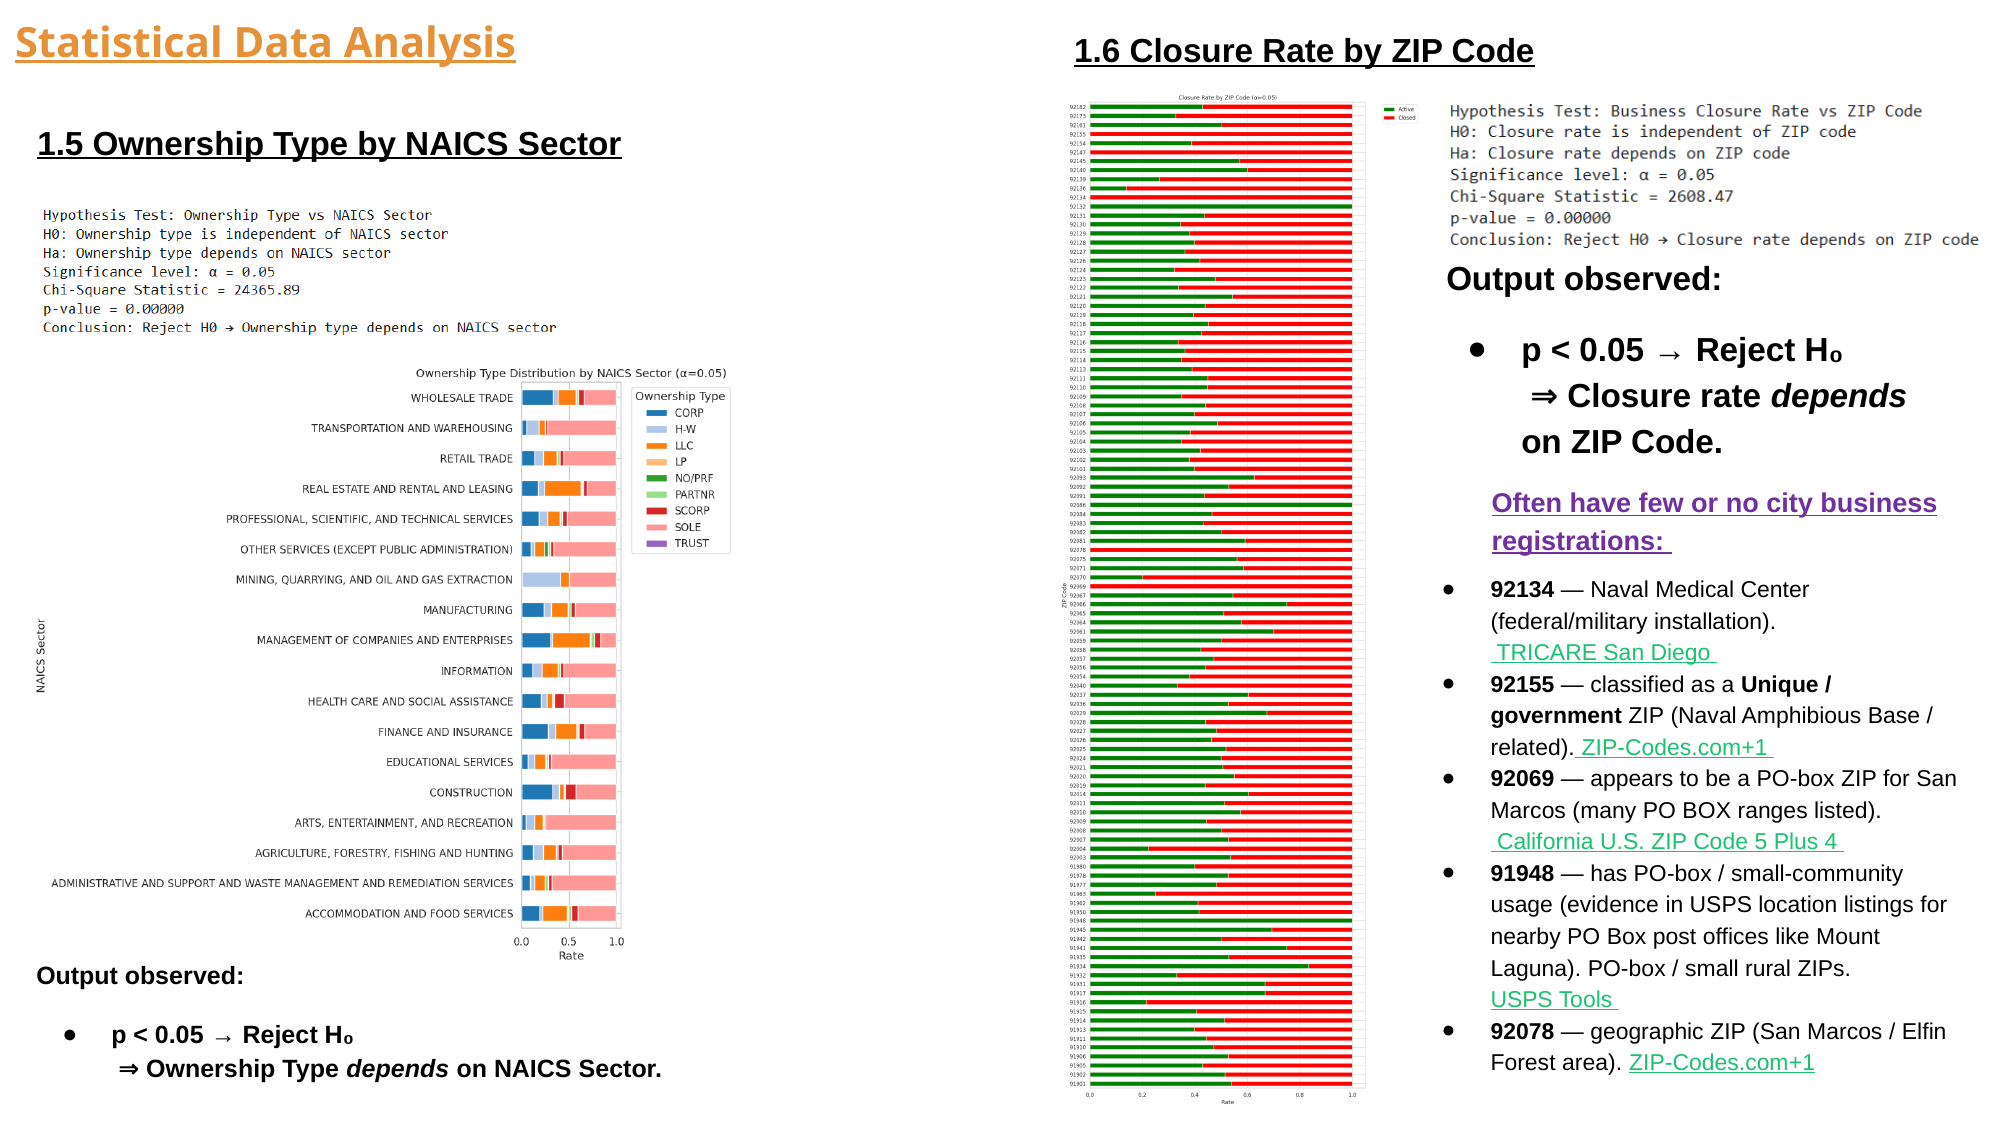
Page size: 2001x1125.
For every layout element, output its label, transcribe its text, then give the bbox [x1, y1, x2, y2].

picture [1058, 91, 1420, 1108]
text_box Output observed: p < 0.05 → Reject H₀ ⇒ Ownership Type depends on NAICS Sector. [21, 939, 697, 1098]
text_box 1.5 Ownership Type by NAICS Sector [22, 100, 666, 177]
picture [37, 202, 562, 341]
picture [30, 362, 735, 968]
text_box [0, 0, 752, 1125]
text_box Often have few or no city business registrations: [1476, 466, 1990, 571]
text_box 1.6 Closure Rate by ZIP Code [1059, 8, 1749, 85]
text_box Statistical Data Analysis [0, 6, 537, 82]
text_box 92134 — Naval Medical Center (federal/military installation). TRICARE San Diego 92155 — classified as a Unique / government ZIP (Naval Amphibious Base / related). ZIP-Codes.com+1 92069 — appears to be a PO-box ZIP for San Marcos (many PO BOX ranges listed). California U.S. ZIP Code 5 Plus 4 91948 — has PO-box / small-community usage (evidence in USPS location listings for nearby PO Box post offices like Mount Laguna). PO-box / small rural ZIPs. USPS Tools 92078 — geographic ZIP (San Marcos / Elfin Forest area). ZIP-Codes.com+1 [1424, 555, 1979, 1091]
text_box Output observed: p < 0.05 → Reject H₀ ⇒ Closure rate depends on ZIP Code. [1431, 236, 1955, 475]
picture [1444, 98, 1982, 248]
